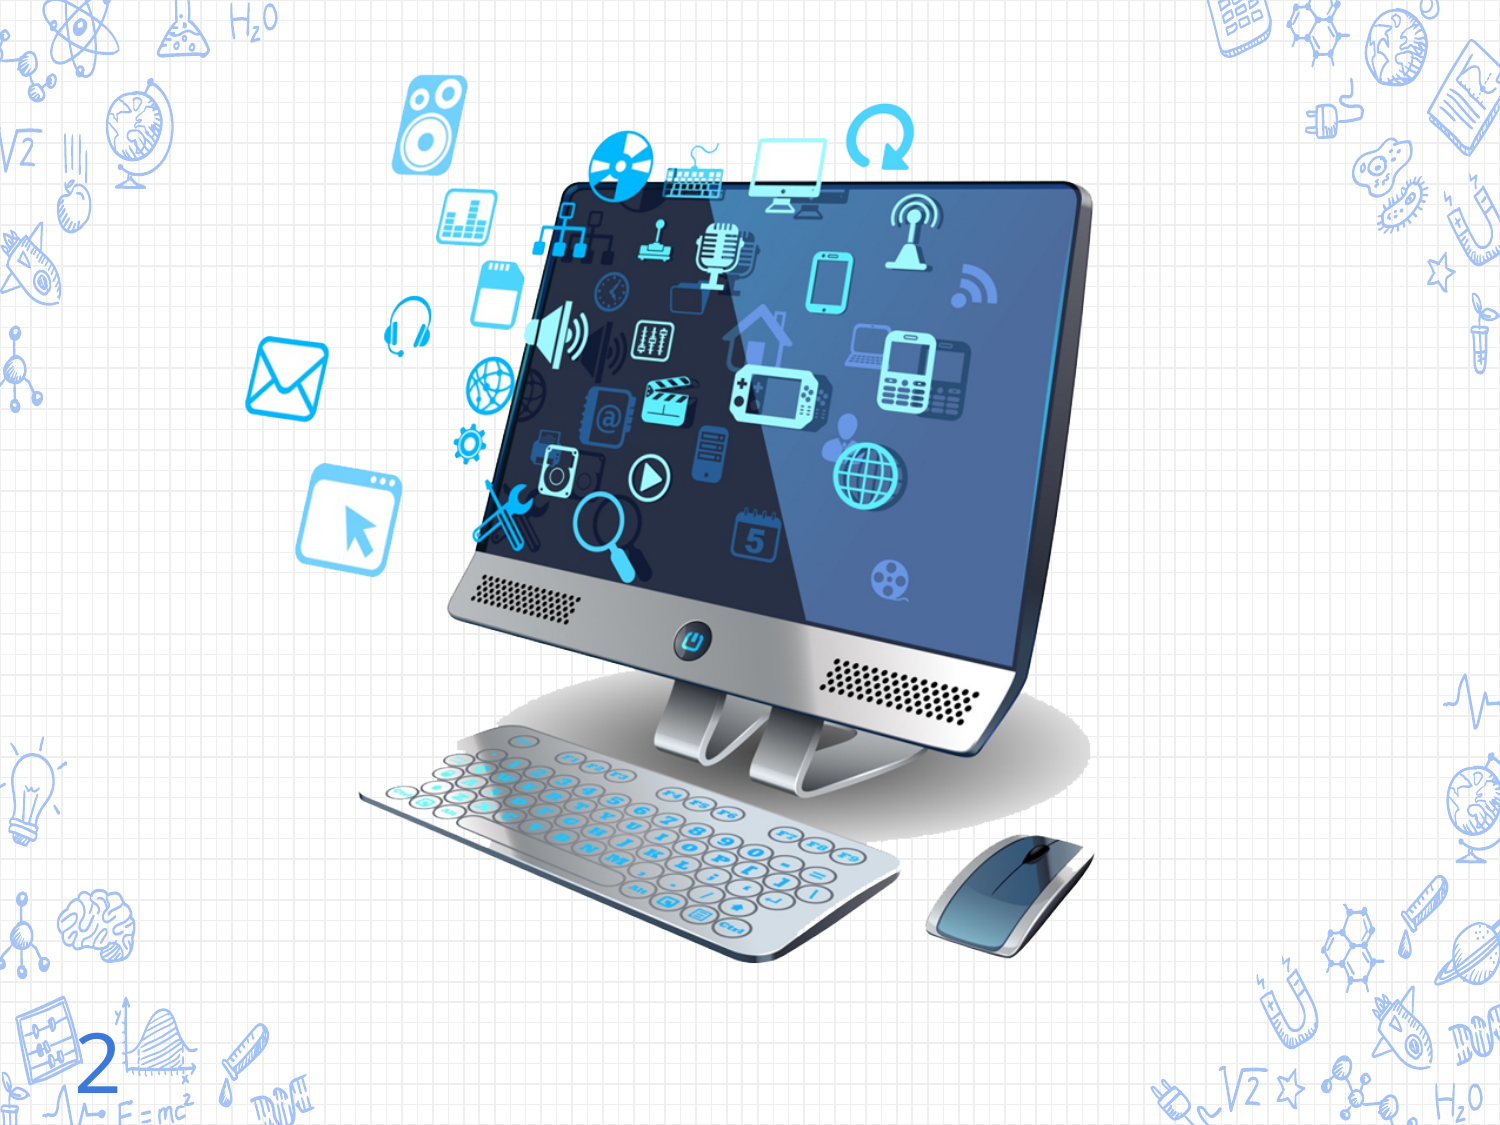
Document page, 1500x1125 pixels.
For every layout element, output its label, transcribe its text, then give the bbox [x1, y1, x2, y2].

picture [0, 3, 1500, 1061]
text_box 2 [59, 1068, 172, 1125]
